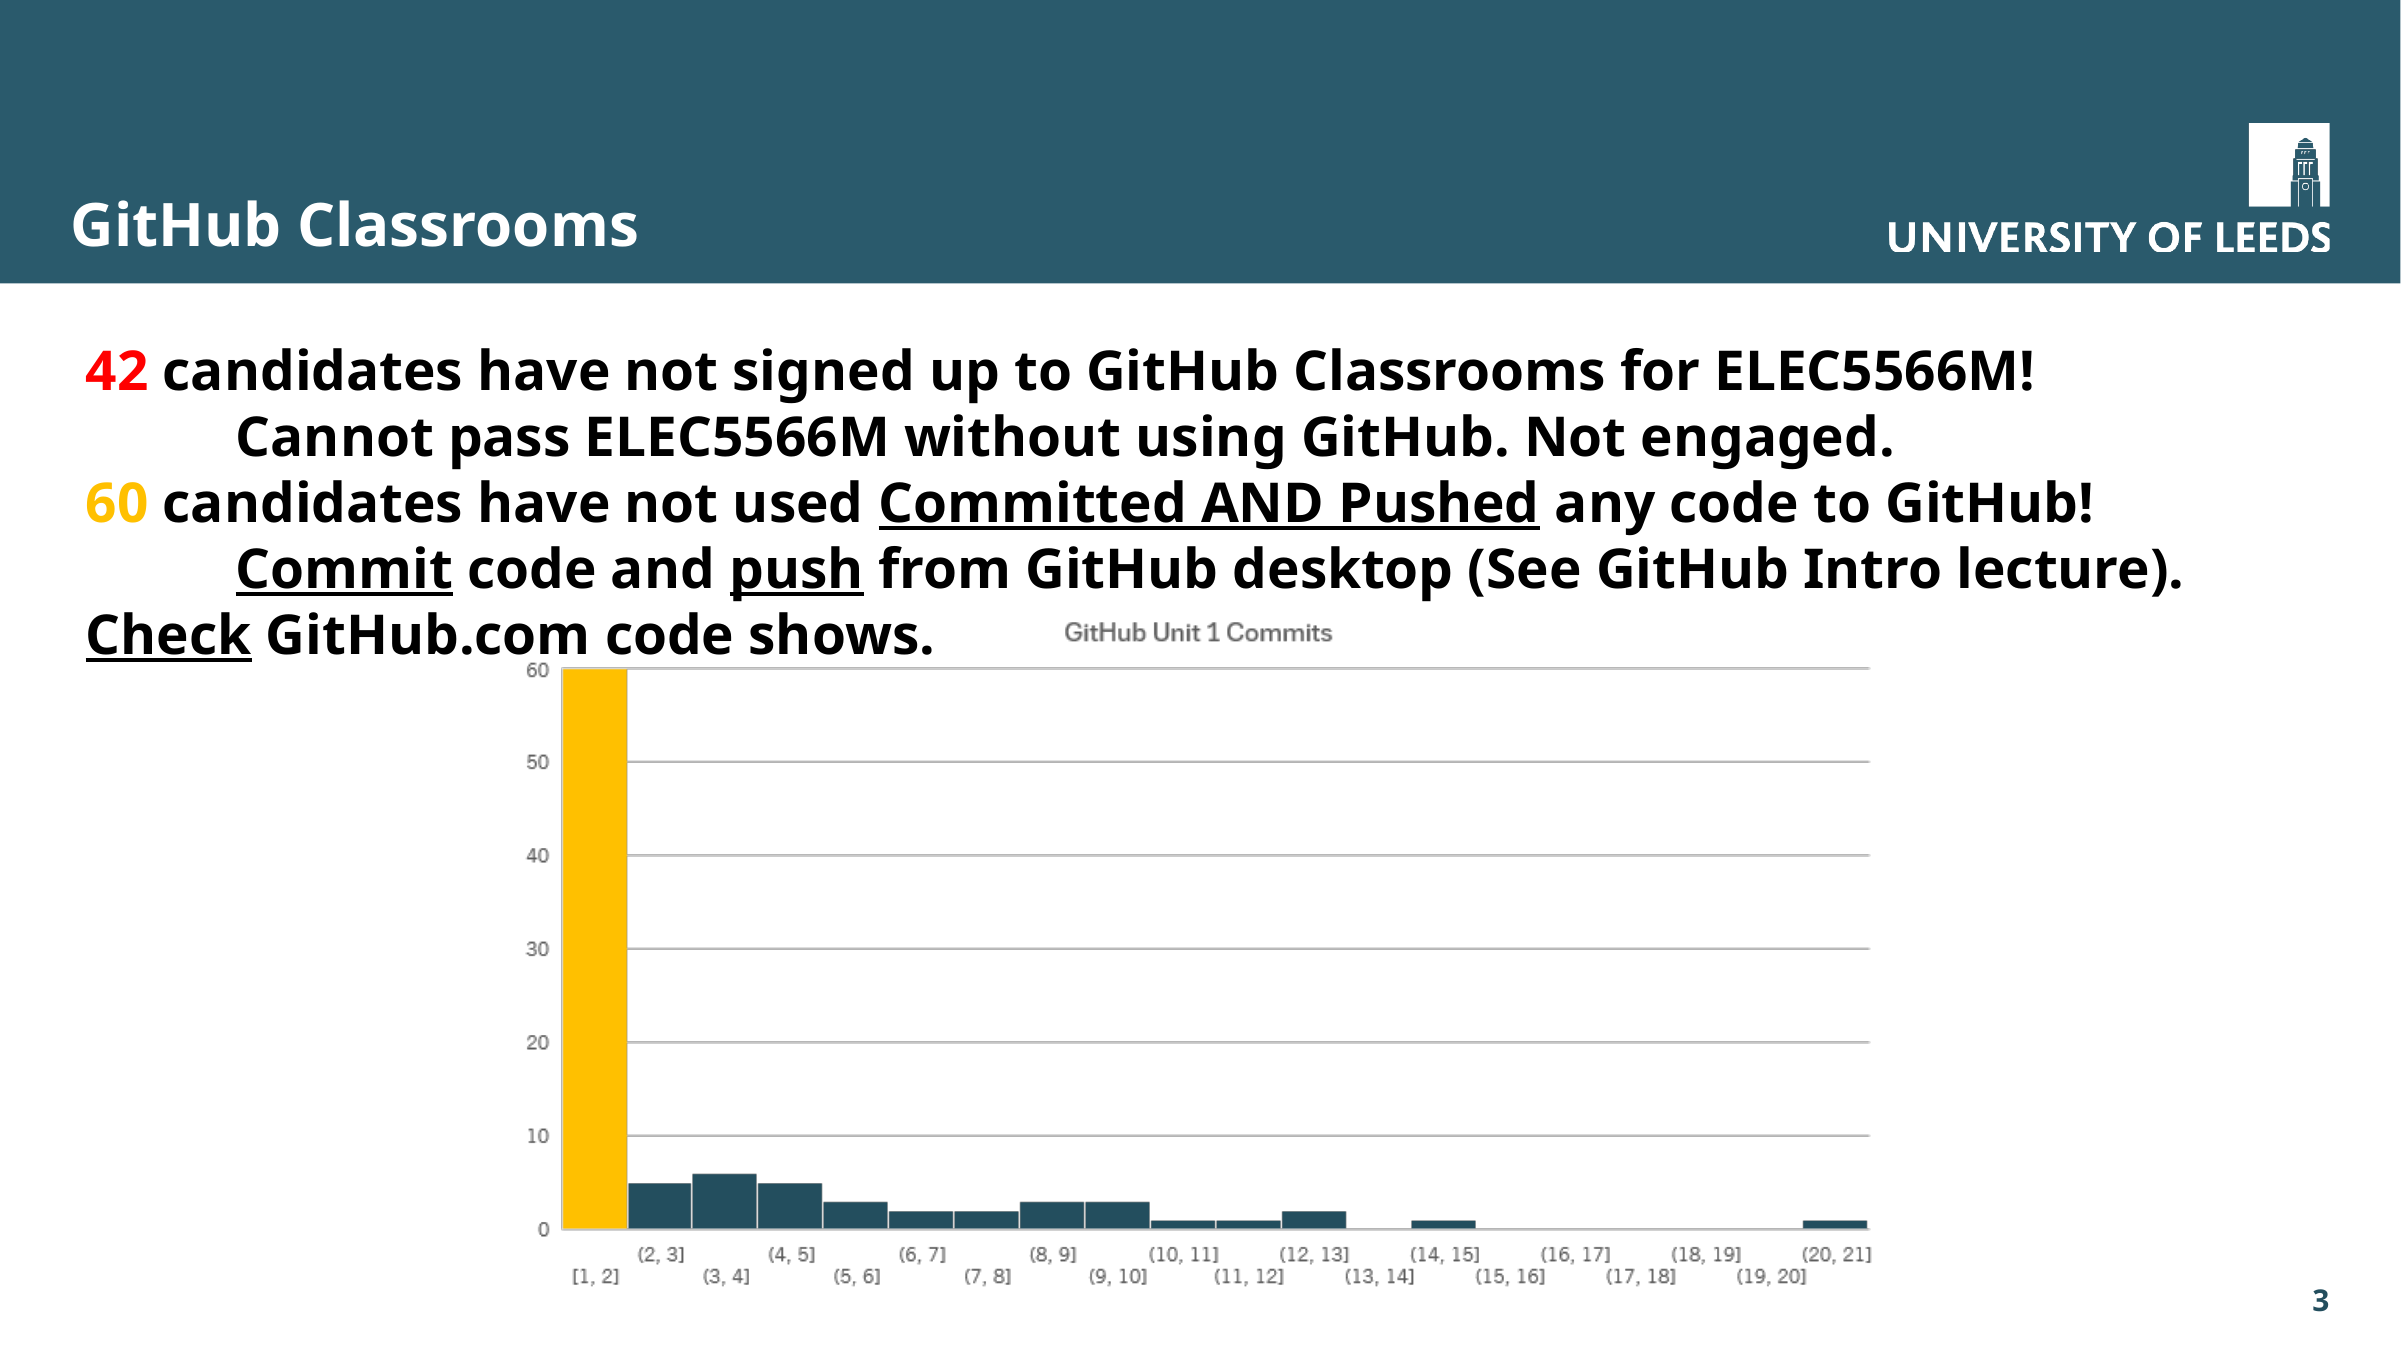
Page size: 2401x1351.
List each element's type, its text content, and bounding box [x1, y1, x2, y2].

picture [515, 604, 1886, 1302]
title GitHub Classrooms [70, 81, 1806, 259]
list 42 candidates have not signed up to GitHub Classrooms for ELEC5566M! Cannot pass ELEC5566M without using GitHub. Not engaged. 60 candidates have not used Committed AND Pushed any code to GitHub! Commit code and push from GitHub desktop (See GitHub Intro lecture). Check GitHub.com code shows. [70, 327, 2358, 1230]
